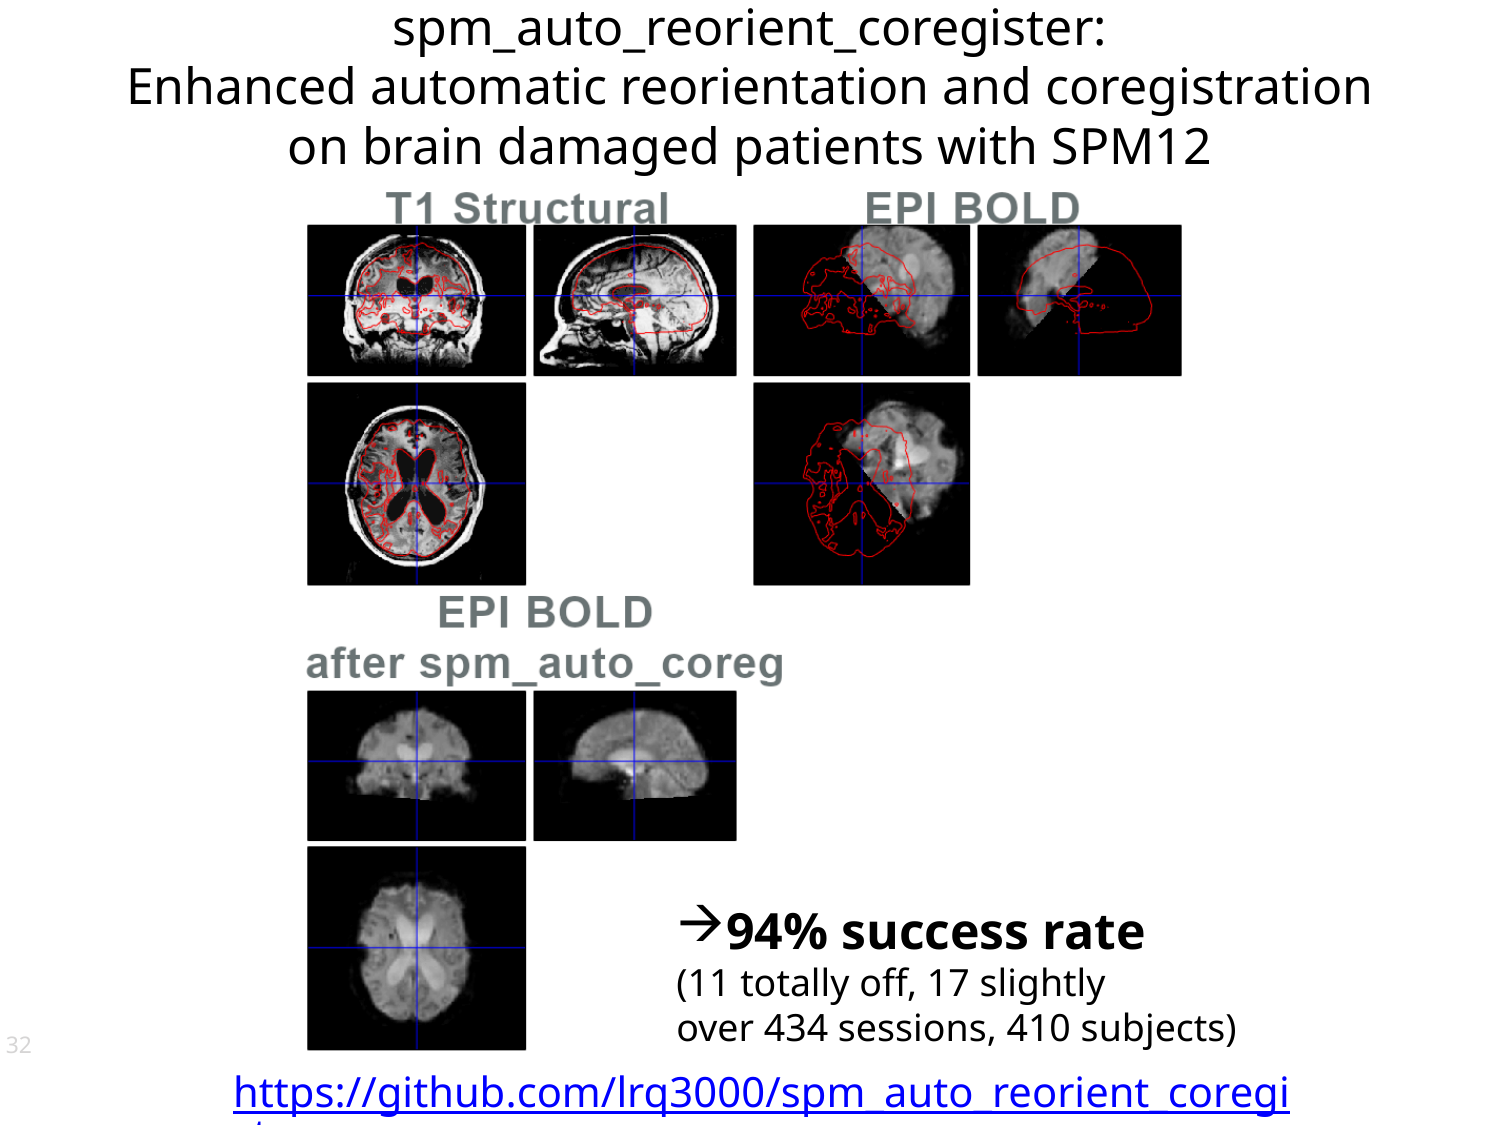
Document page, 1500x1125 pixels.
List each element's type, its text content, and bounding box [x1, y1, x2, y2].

text_box spm_auto_reorient_coregister: Enhanced automatic reorientation and coregistration on brain damaged patients with SPM12 [53, 0, 1447, 183]
text_box 94% success rate (11 totally off, 17 slightly over 434 sessions, 410 subjects) [1188, 891, 1252, 1057]
text_box https://github.com/lrq3000/spm_auto_reorient_coregister [218, 1058, 1306, 1125]
slide_number 32 [0, 1024, 88, 1088]
picture [300, 184, 1188, 1064]
